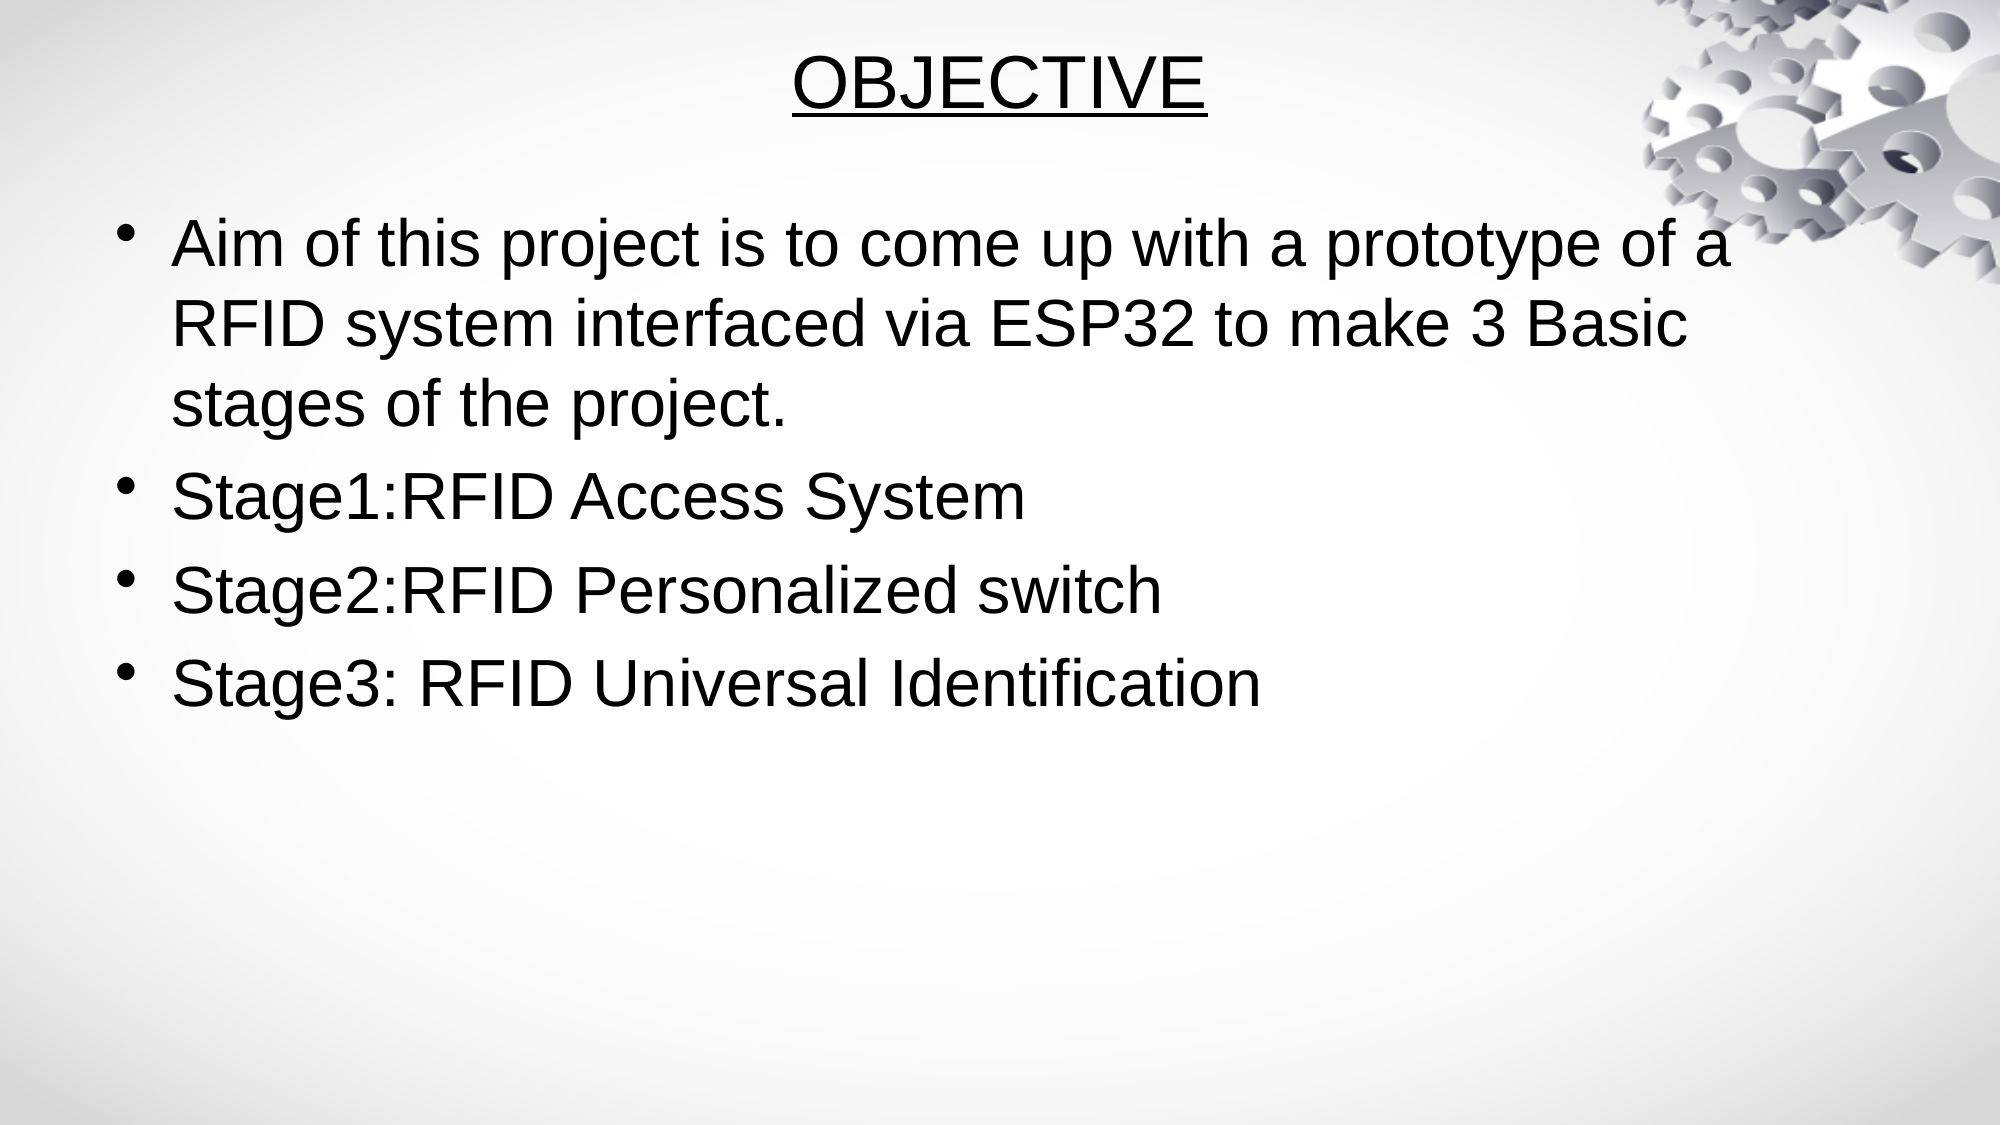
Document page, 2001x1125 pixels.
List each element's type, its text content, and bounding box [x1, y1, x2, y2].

title OBJECTIVE [99, 30, 1901, 127]
picture [0, 0, 2000, 1125]
list Aim of this project is to come up with a prototype of a RFID system interfaced via ESP32 to make 3 Basic stages of the project. Stage1:RFID Access System Stage2:RFID Personalized switch Stage3: RFID Universal Identification [99, 192, 1901, 1006]
